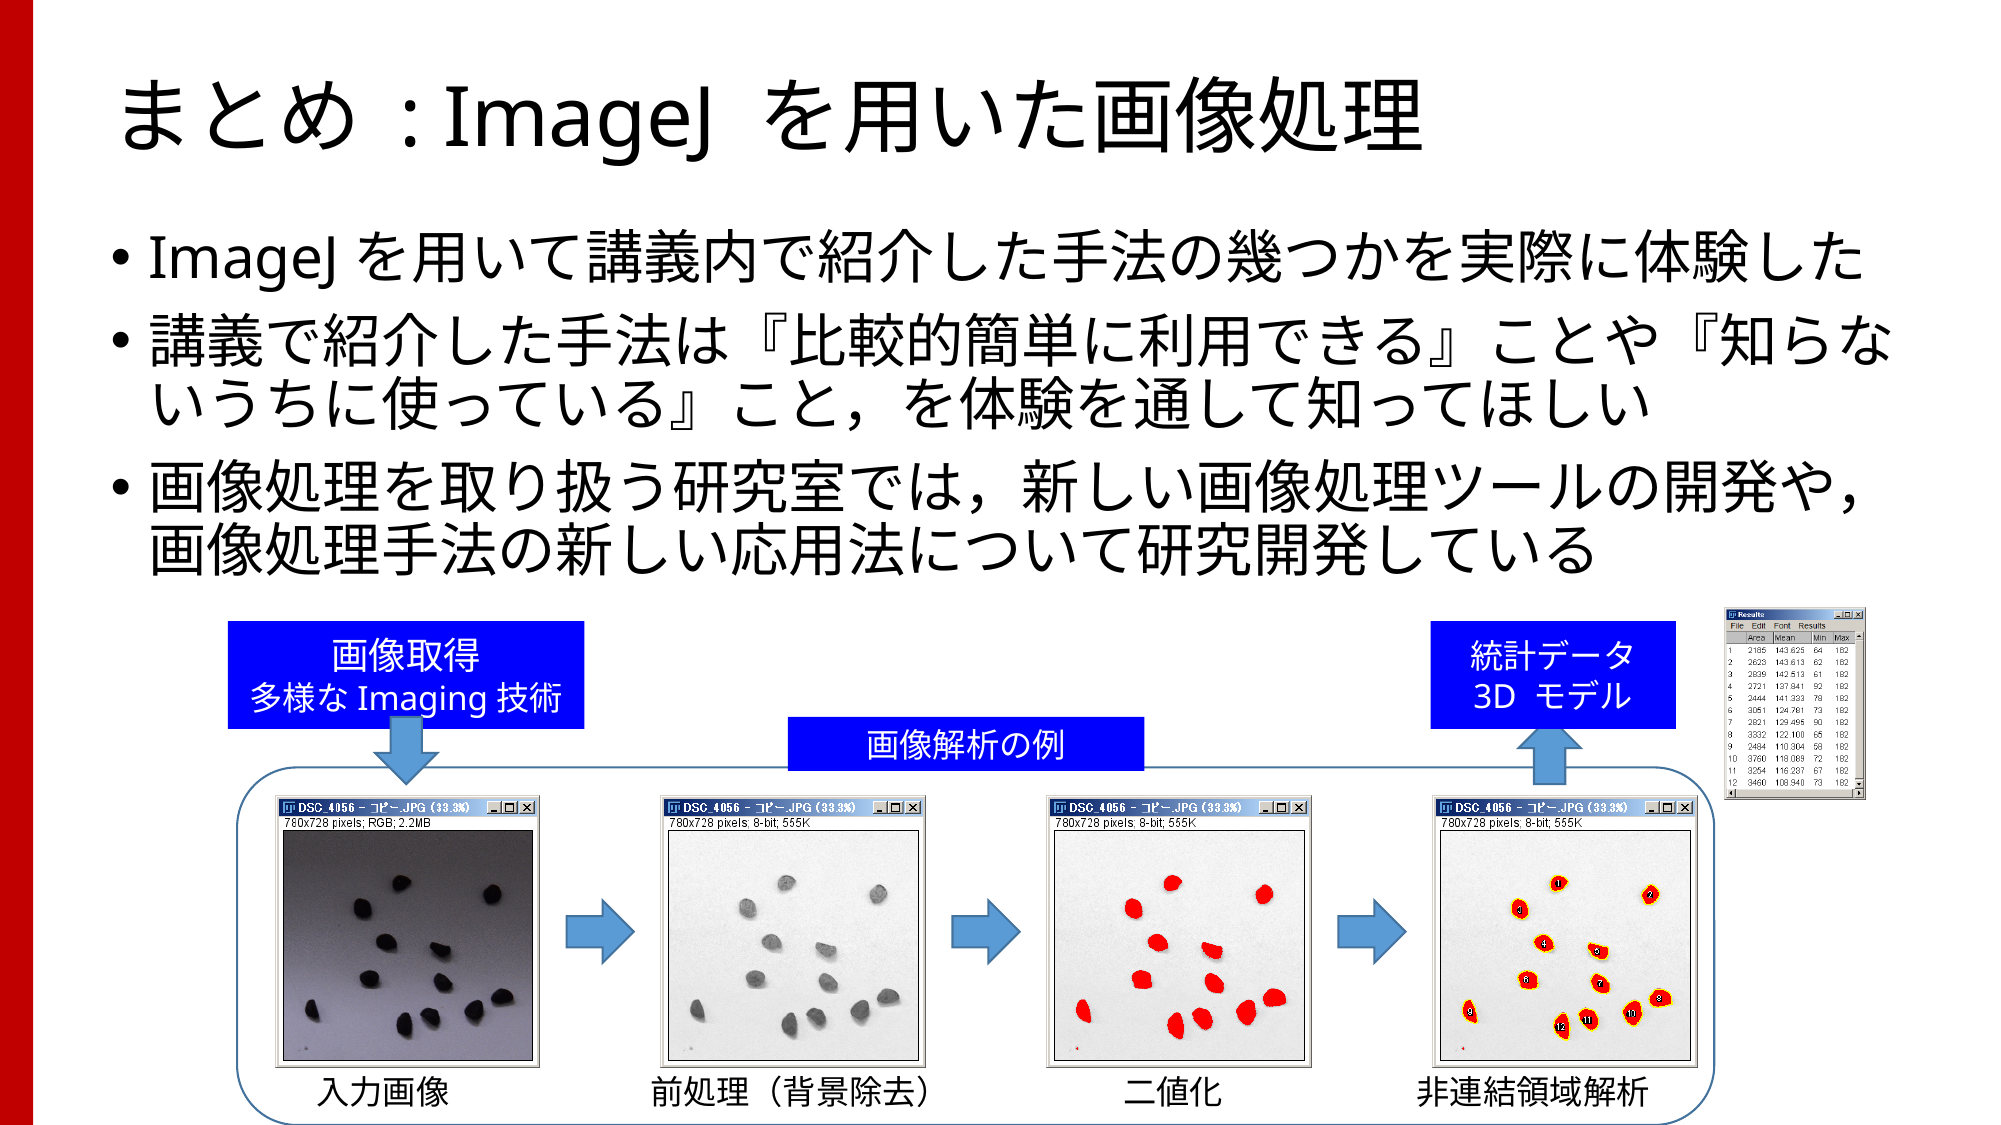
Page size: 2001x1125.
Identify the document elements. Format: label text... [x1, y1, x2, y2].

text_box [1337, 897, 1408, 966]
text_box [372, 715, 440, 786]
text_box [1515, 730, 1584, 786]
text_box 前処理（背景除去） [635, 1064, 965, 1119]
text_box [565, 897, 636, 966]
picture [1724, 607, 1866, 800]
text_box 入力画像 [301, 1068, 465, 1119]
text_box 二値化 [1108, 1068, 1238, 1119]
list ImageJを用いて講義内で紹介した手法の幾つかを実際に体験した 講義で紹介した手法は『比較的簡単に利用できる』ことや『知らないうちに使っている』こと，を体験を通して知ってほしい 画像処理を取り扱う研究室では，新しい画像処理ツールの開発や，画像処理手法の新しい応用法について研究開発している [95, 220, 1943, 1090]
picture [1046, 795, 1312, 1068]
title まとめ : ImageJ を用いた画像処理 [95, 59, 1943, 181]
picture [274, 795, 540, 1068]
text_box [951, 897, 1022, 966]
text_box 非連結領域解析 [1402, 1064, 1665, 1119]
picture [1432, 795, 1698, 1068]
picture [660, 795, 926, 1068]
text_box [236, 766, 1716, 1125]
text_box 統計データ 3D モデル [1430, 620, 1677, 730]
text_box 画像取得 多様なImaging技術 [227, 620, 585, 730]
text_box 画像解析の例 [787, 716, 1145, 772]
